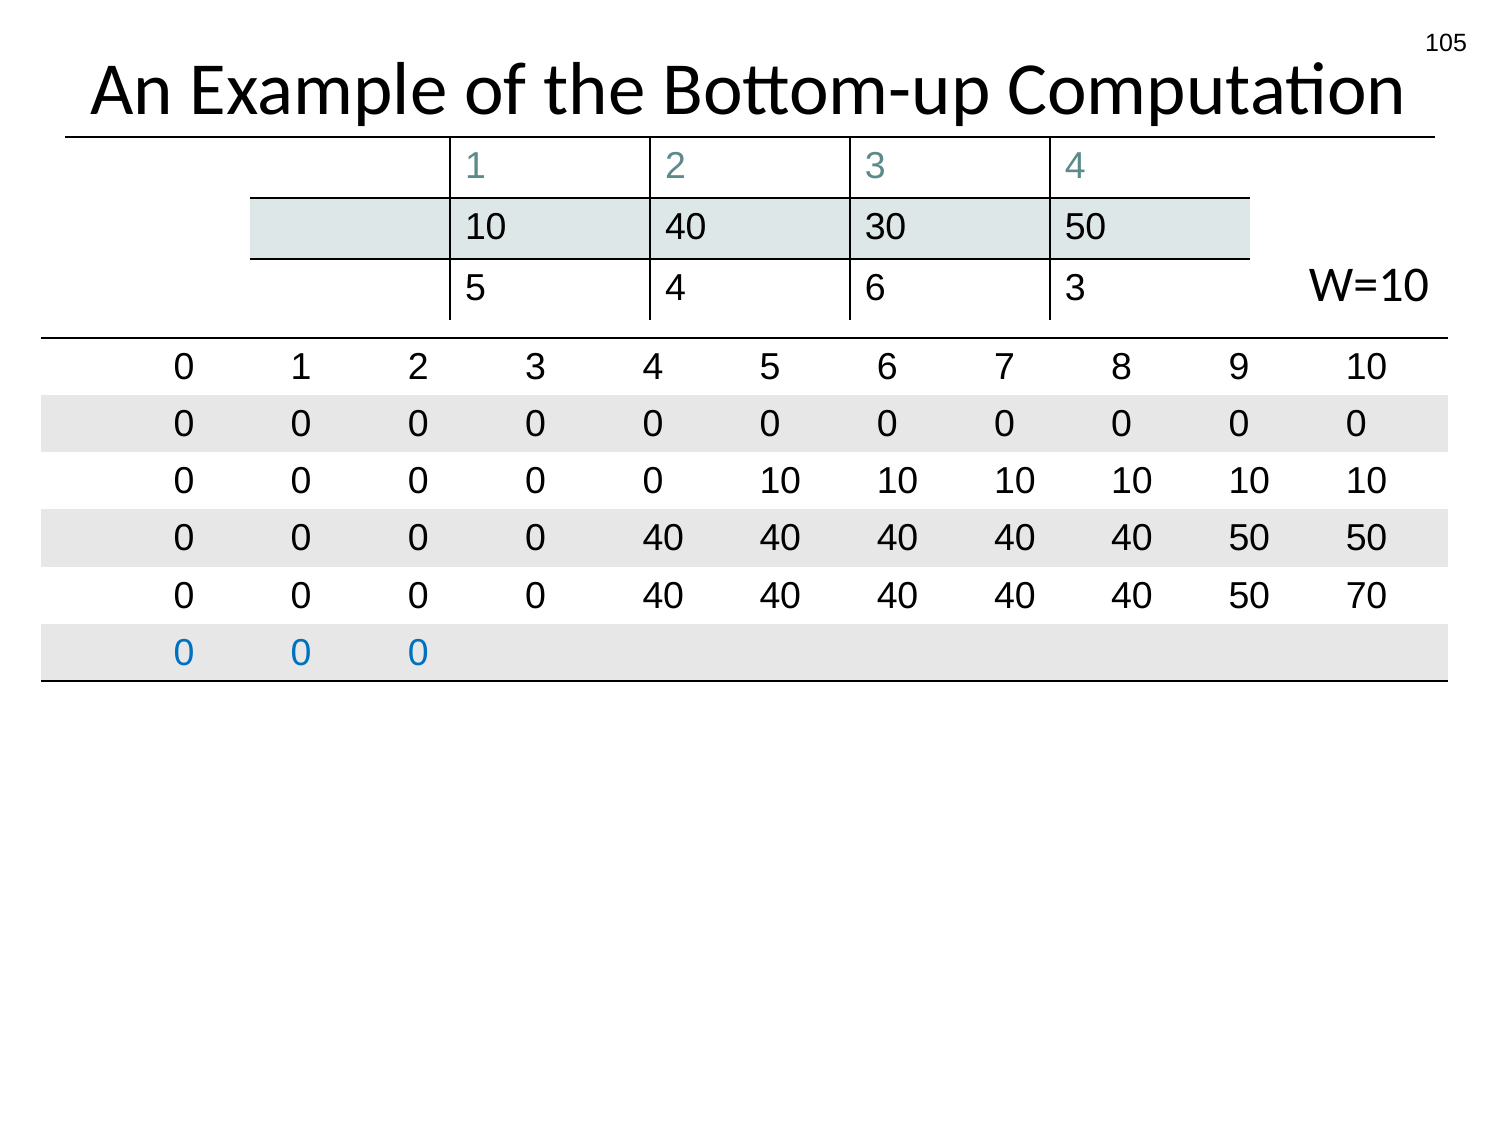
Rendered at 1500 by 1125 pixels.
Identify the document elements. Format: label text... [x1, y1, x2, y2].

title An Example of the Bottom-up Computation [75, 20, 1483, 138]
slide_number 105 [1131, 18, 1483, 62]
text_box W=10 [1294, 243, 1444, 319]
